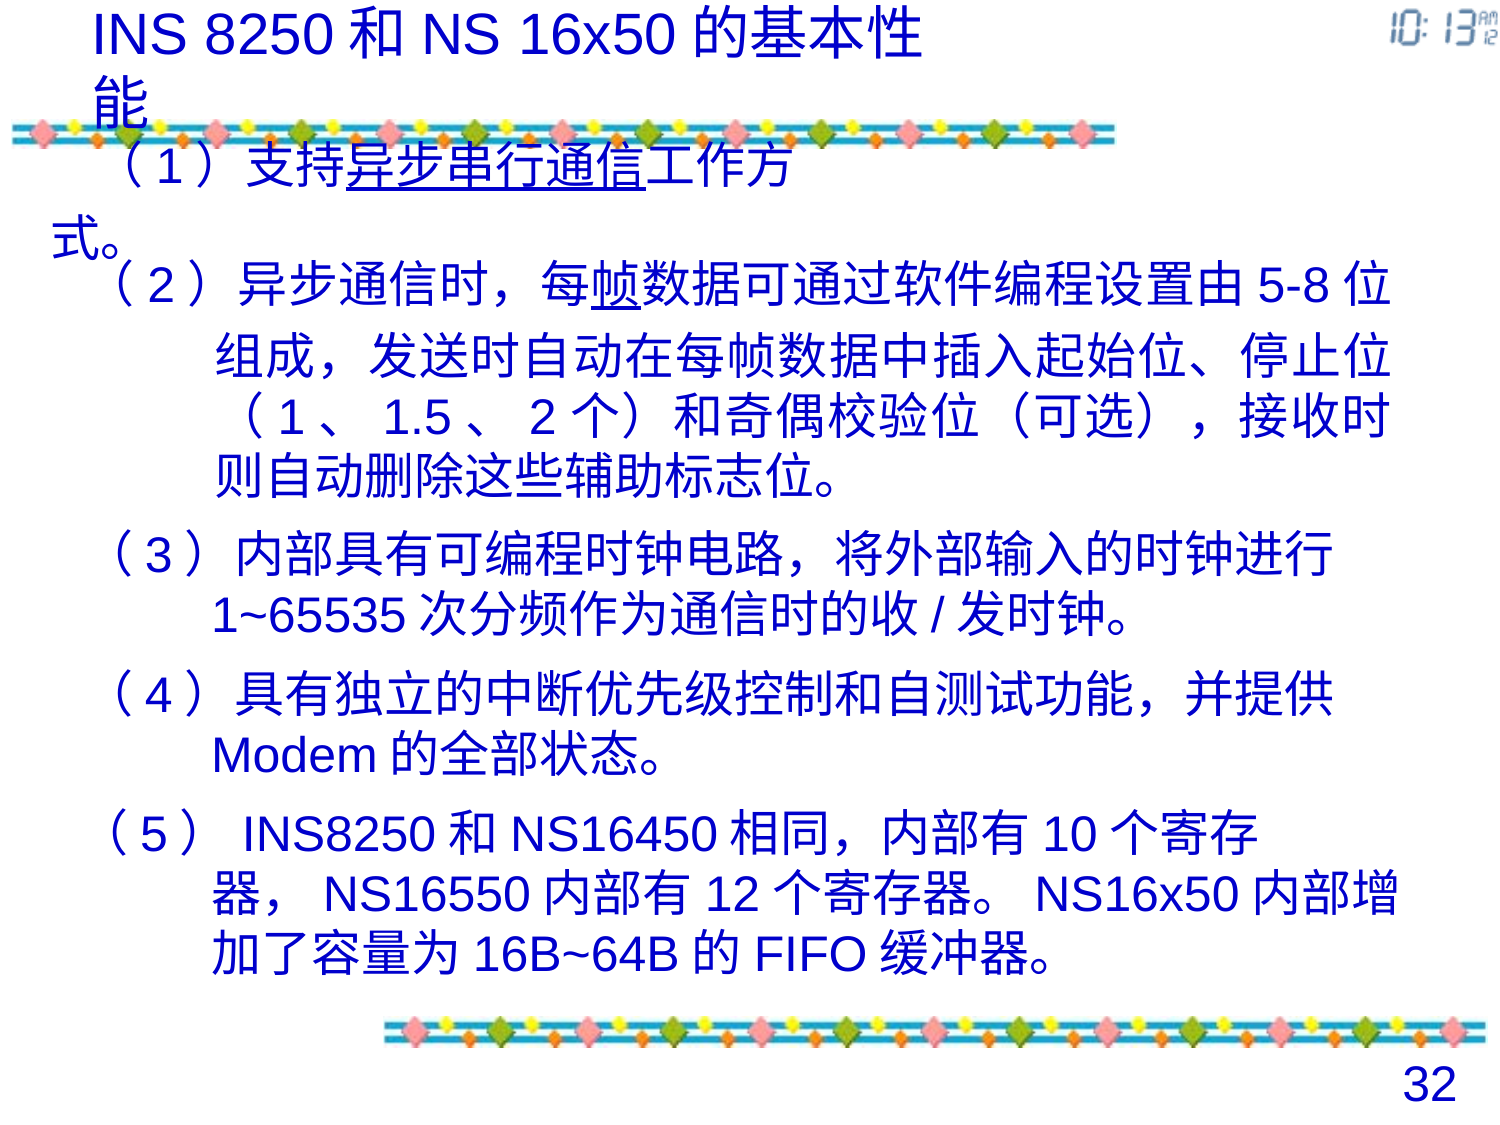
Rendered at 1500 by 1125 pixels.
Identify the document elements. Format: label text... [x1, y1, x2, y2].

picture [11, 119, 1117, 149]
text_box （3）内部具有可编程时钟电路，将外部输入的时钟进行1~65535次分频作为通信时的收/发时钟。 [33, 514, 1436, 650]
text_box （1）支持异步串行通信工作方式。 [35, 156, 867, 244]
text_box （5）INS8250和NS16450相同，内部有10个寄存器，NS16550内部有12个寄存器。NS16x50内部增加了容量为16B~64B的FIFO缓冲器。 [63, 793, 1430, 989]
picture [383, 1016, 1488, 1048]
text_box INS 8250和NS 16x50的基本性能 [76, 23, 987, 110]
picture [1371, 0, 1500, 56]
text_box （2）异步通信时，每帧数据可通过软件编程设置由5-8位组成，发送时自动在每帧数据中插入起始位、停止位（1、1.5、2个）和奇偶校验位（可选），接收时则自动删除这些辅助标志位。 [22, 244, 1407, 513]
text_box （4）具有独立的中断优先级控制和自测试功能，并提供Modem的全部状态。 [33, 654, 1418, 790]
